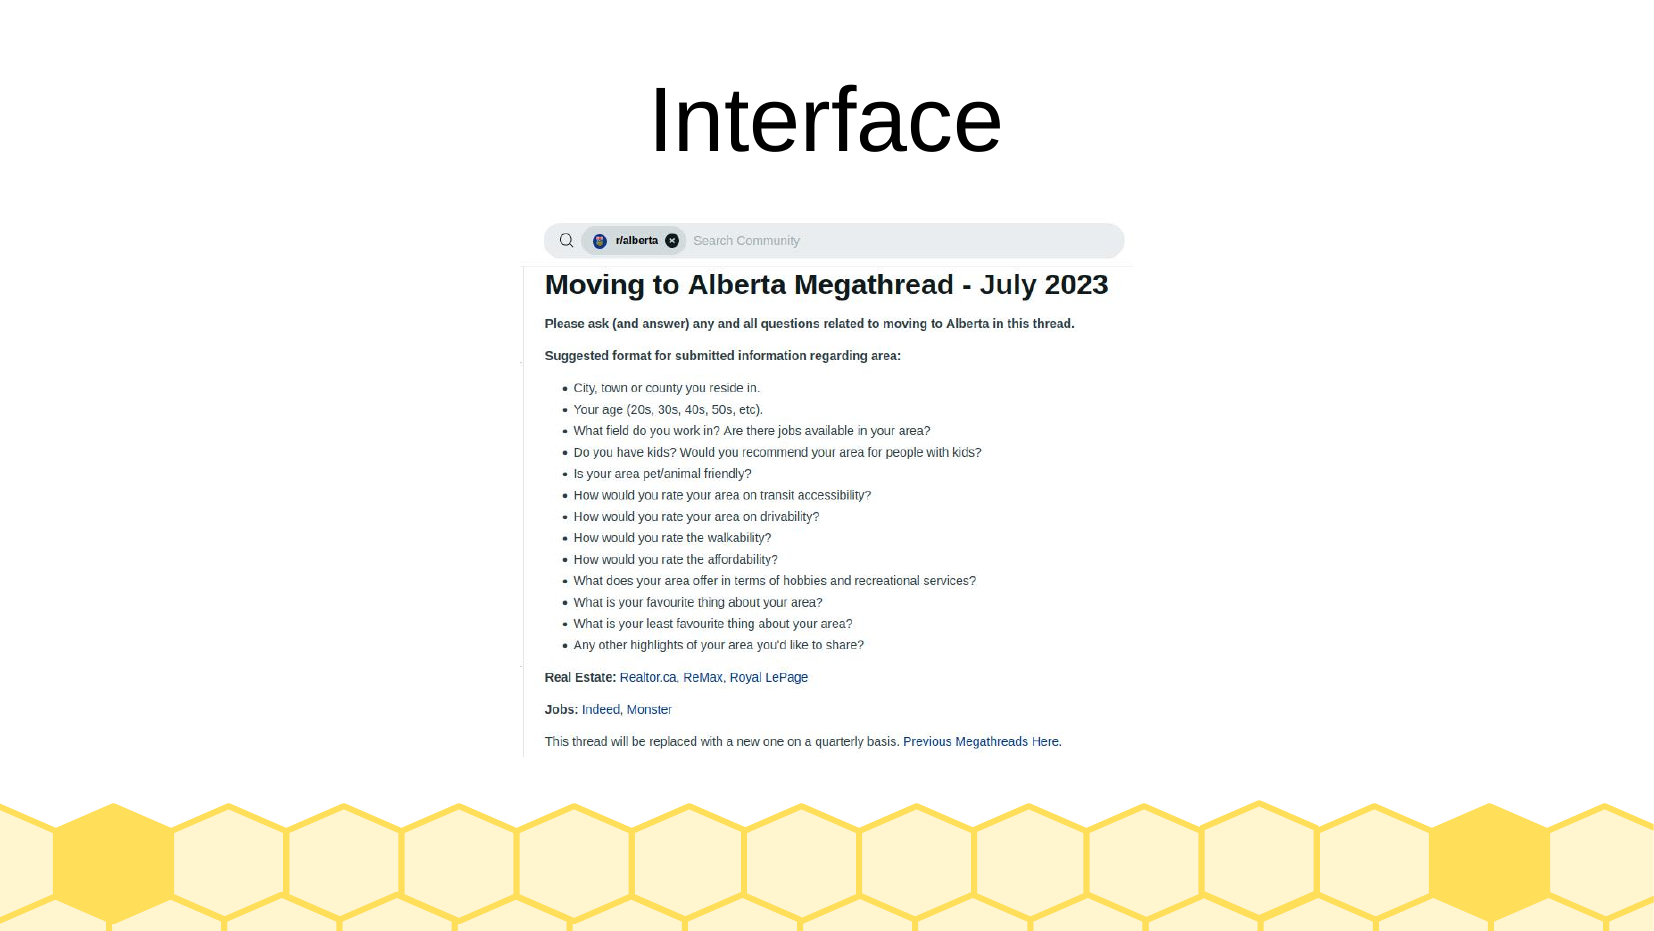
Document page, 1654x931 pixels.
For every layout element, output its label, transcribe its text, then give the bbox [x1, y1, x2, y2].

title Interface [82, 37, 1571, 193]
picture [520, 217, 1134, 758]
